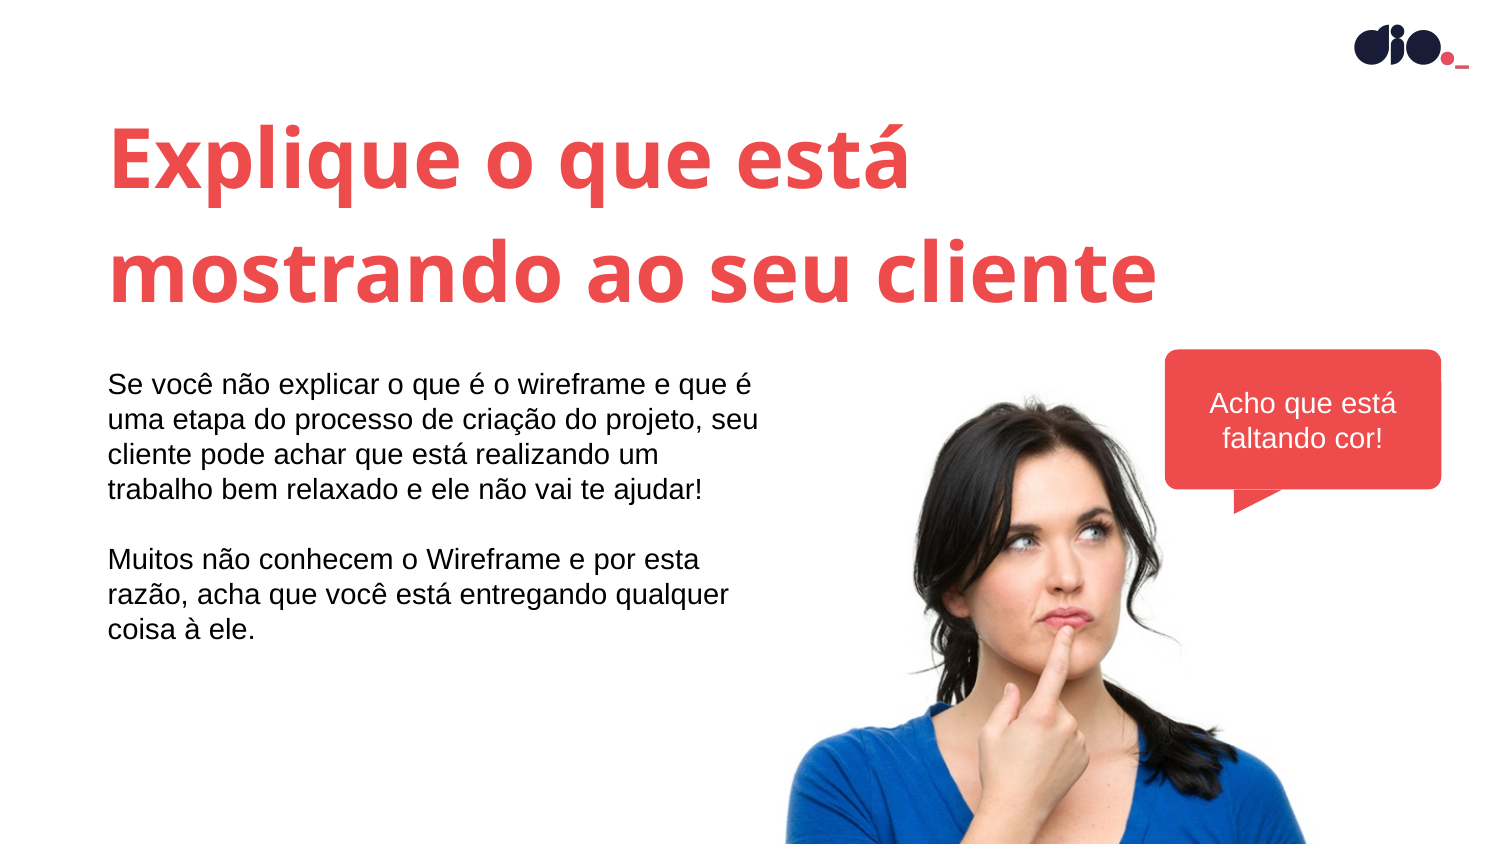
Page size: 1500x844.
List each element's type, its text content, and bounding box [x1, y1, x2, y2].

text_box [1164, 349, 1442, 515]
picture [1339, 15, 1479, 78]
picture [749, 373, 1341, 844]
text_box Se você não explicar o que é o wireframe e que é uma etapa do processo de criação do projeto, seu cliente pode achar que está realizando um trabalho bem relaxado e ele não vai te ajudar! Muitos não conhecem o Wireframe e por esta razão, acha que você está entregando qualquer coisa à ele. [92, 349, 784, 662]
text_box Explique o que está mostrando ao seu cliente [92, 104, 1309, 306]
